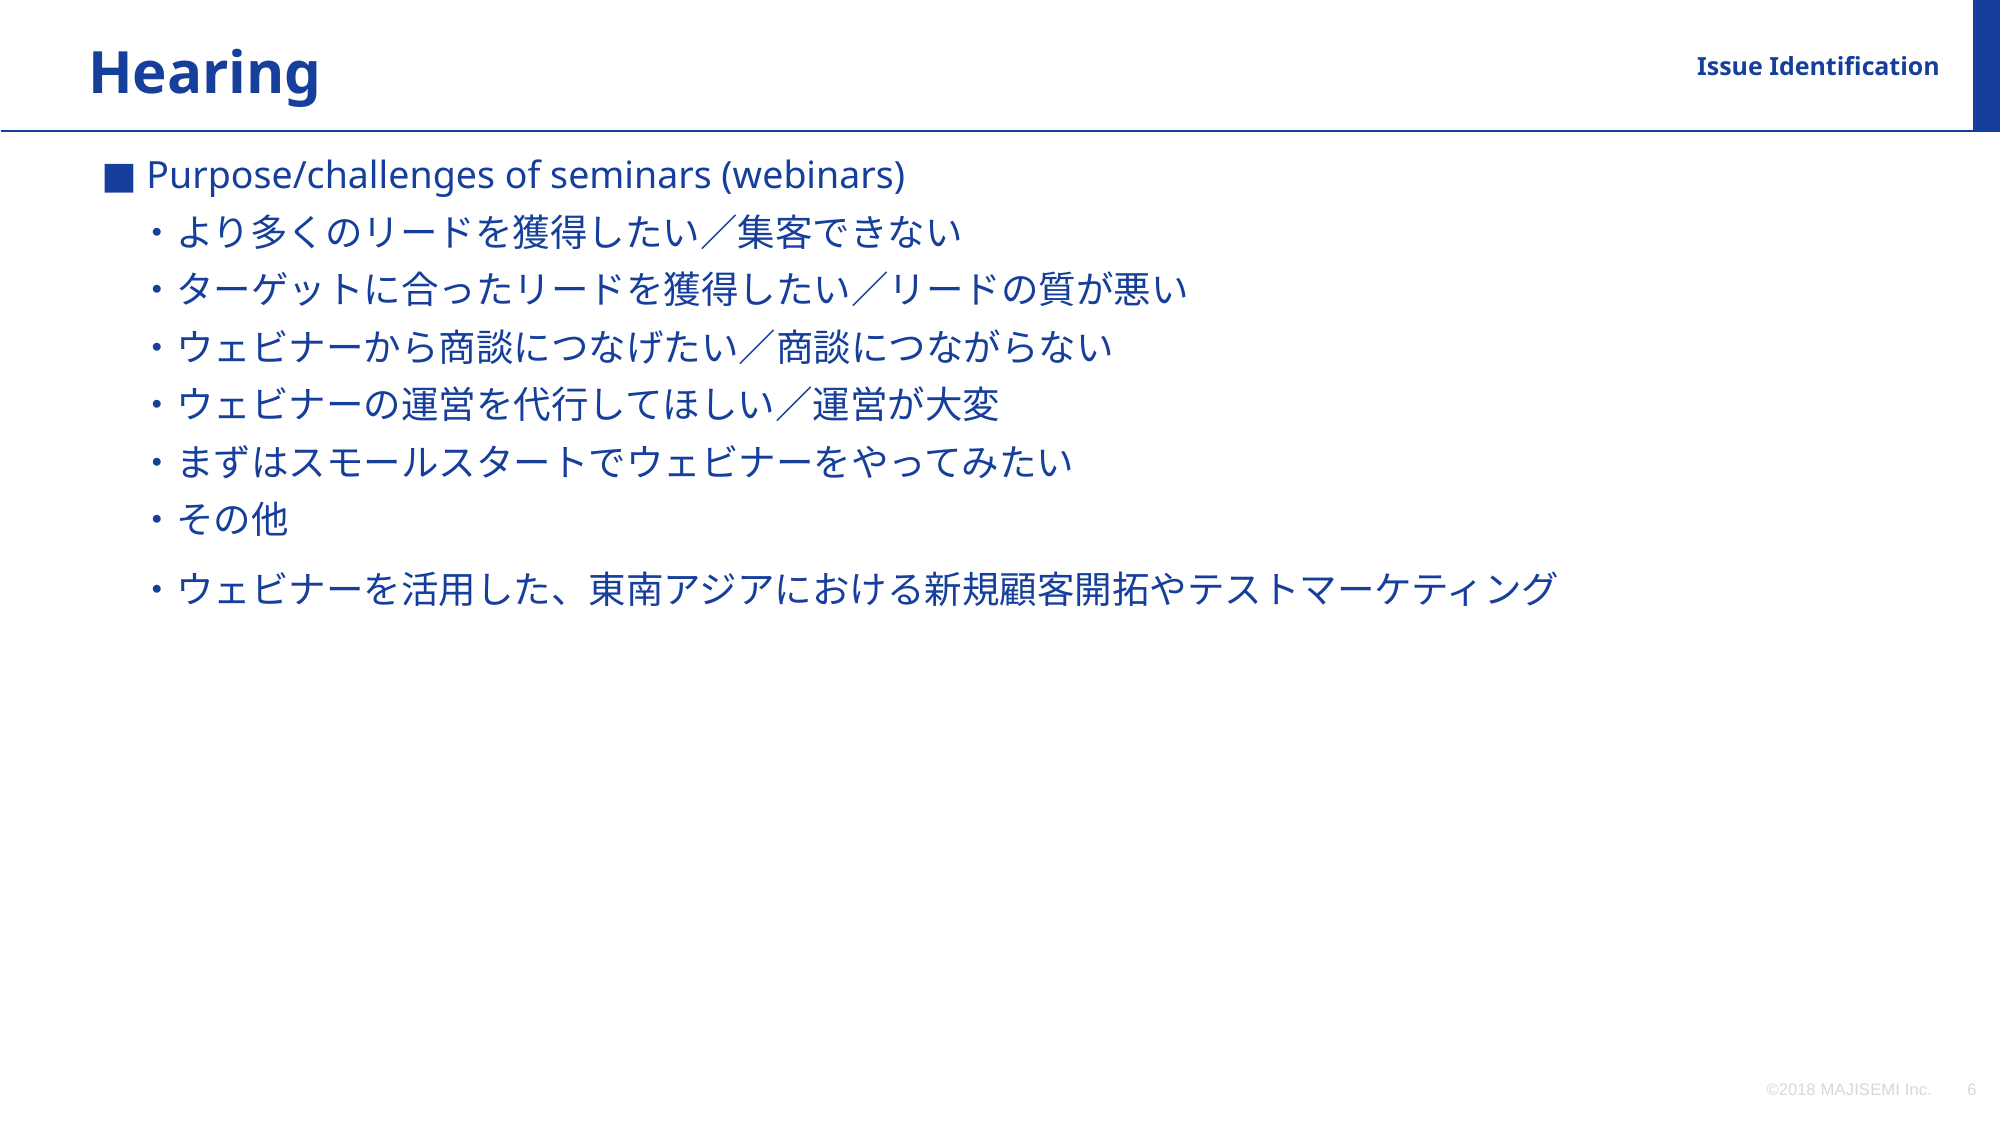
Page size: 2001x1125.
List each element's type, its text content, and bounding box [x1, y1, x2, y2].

text_box ■ Purpose/challenges of seminars (webinars) ・より多くのリードを獲得したい／集客できない ・ターゲットに合ったリードを獲得したい／リードの質が悪い ・ウェビナーから商談につなげたい／商談につながらない ・ウェビナーの運営を代行してほしい／運営が大変 ・まずはスモールスタートでウェビナーをやってみたい ・その他 ・ウェビナーを活用した、東南アジアにおける新規顧客開拓やテストマーケティング [86, 143, 1938, 619]
slide_number ‹#› [1948, 1058, 1992, 1119]
text_box ©2018 MAJISEMI Inc. [1707, 1058, 1948, 1119]
text_box Issue Identification [1530, 41, 1956, 89]
text_box Hearing [73, 17, 1473, 113]
text_box [1973, 0, 2000, 130]
